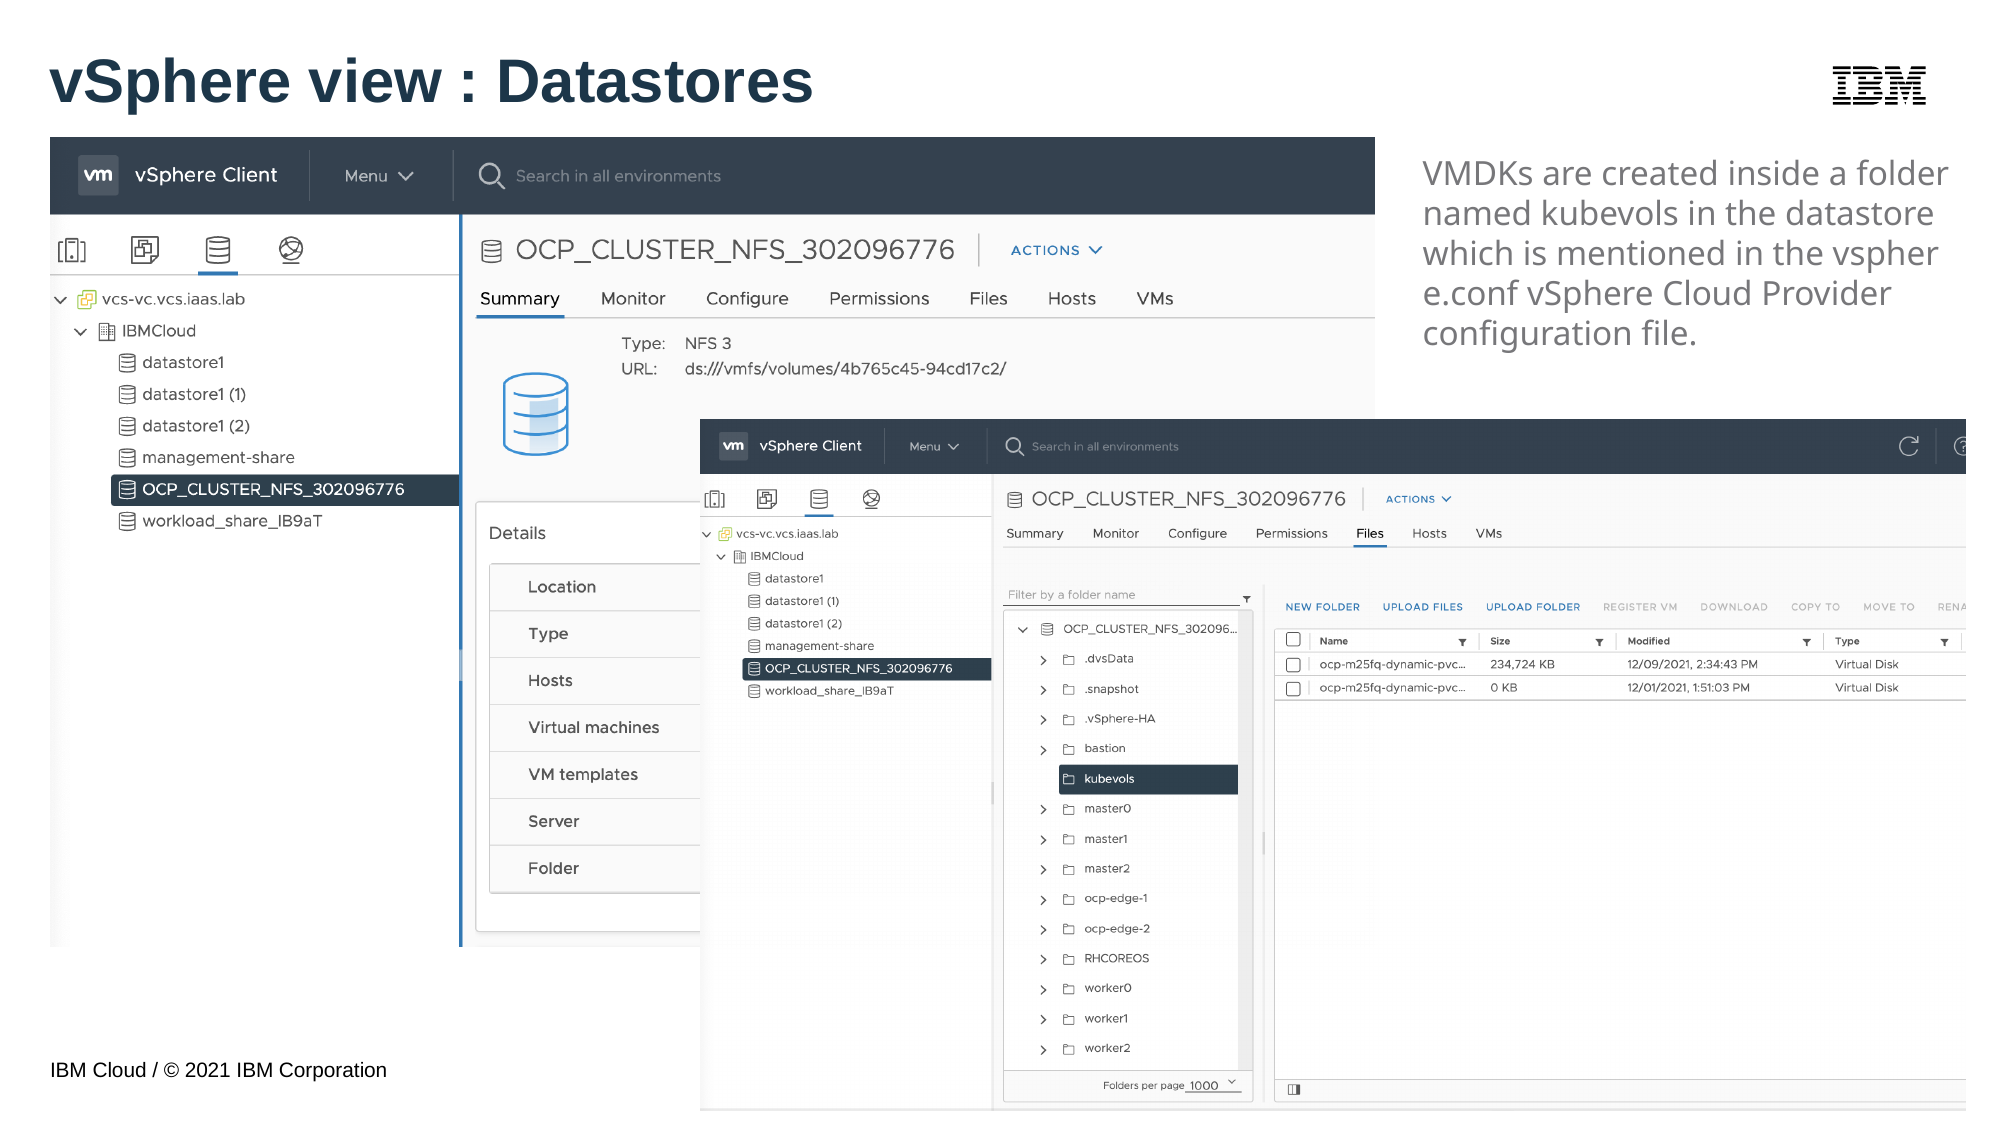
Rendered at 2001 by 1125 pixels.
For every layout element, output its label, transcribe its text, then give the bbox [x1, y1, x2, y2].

footer IBM Cloud / © 2021 IBM Corporation [50, 1054, 700, 1085]
list vSphere view : Datastores [41, 41, 1954, 130]
picture [49, 136, 1966, 1112]
text_box VMDKs are created inside a folder named kubevols in the datastore which is mentioned in the vsphere.conf vSphere Cloud Provider configuration file. [1415, 144, 1965, 360]
